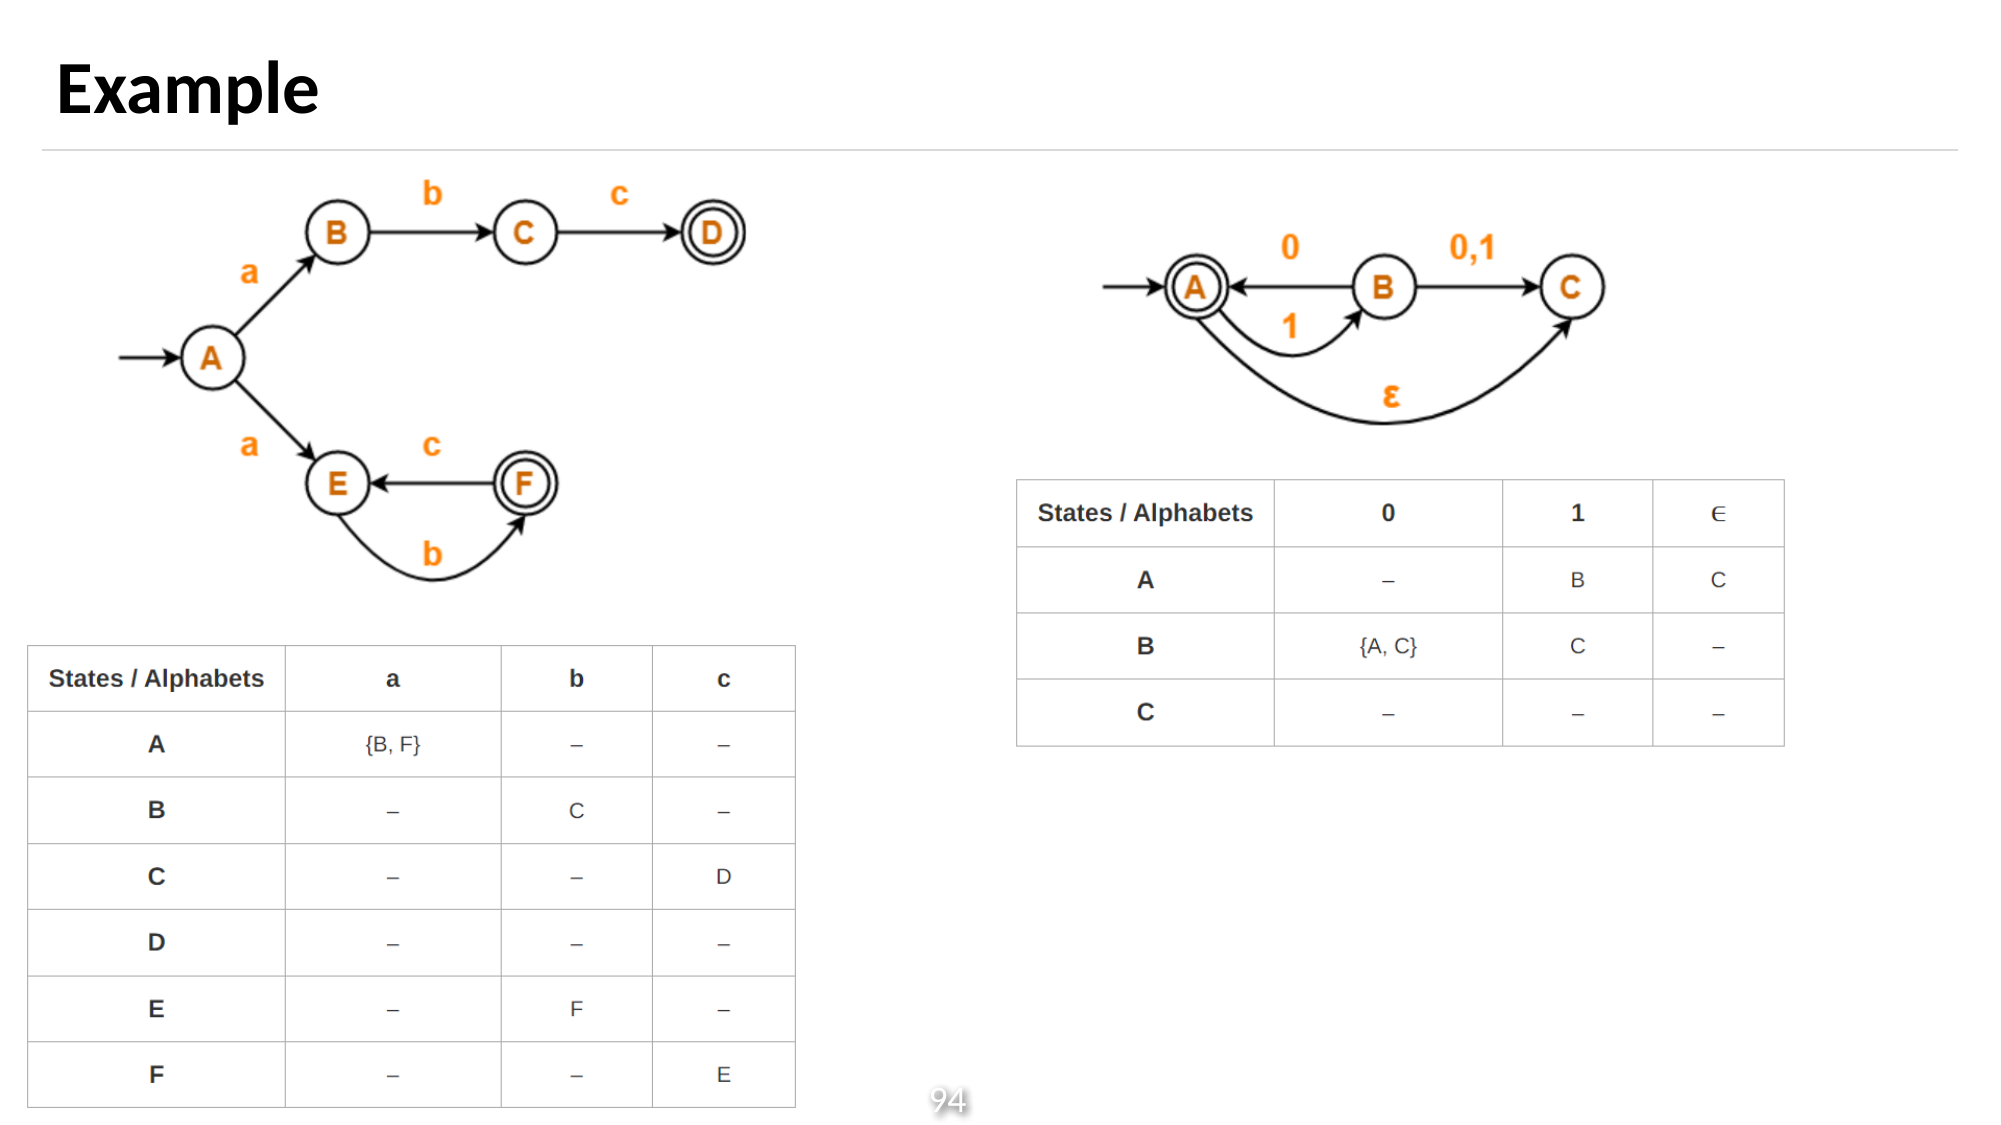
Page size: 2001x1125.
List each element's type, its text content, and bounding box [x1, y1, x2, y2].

picture [24, 642, 799, 1110]
title Example [41, 17, 1959, 150]
picture [112, 174, 749, 585]
picture [1012, 474, 1789, 754]
picture [1099, 224, 1620, 430]
